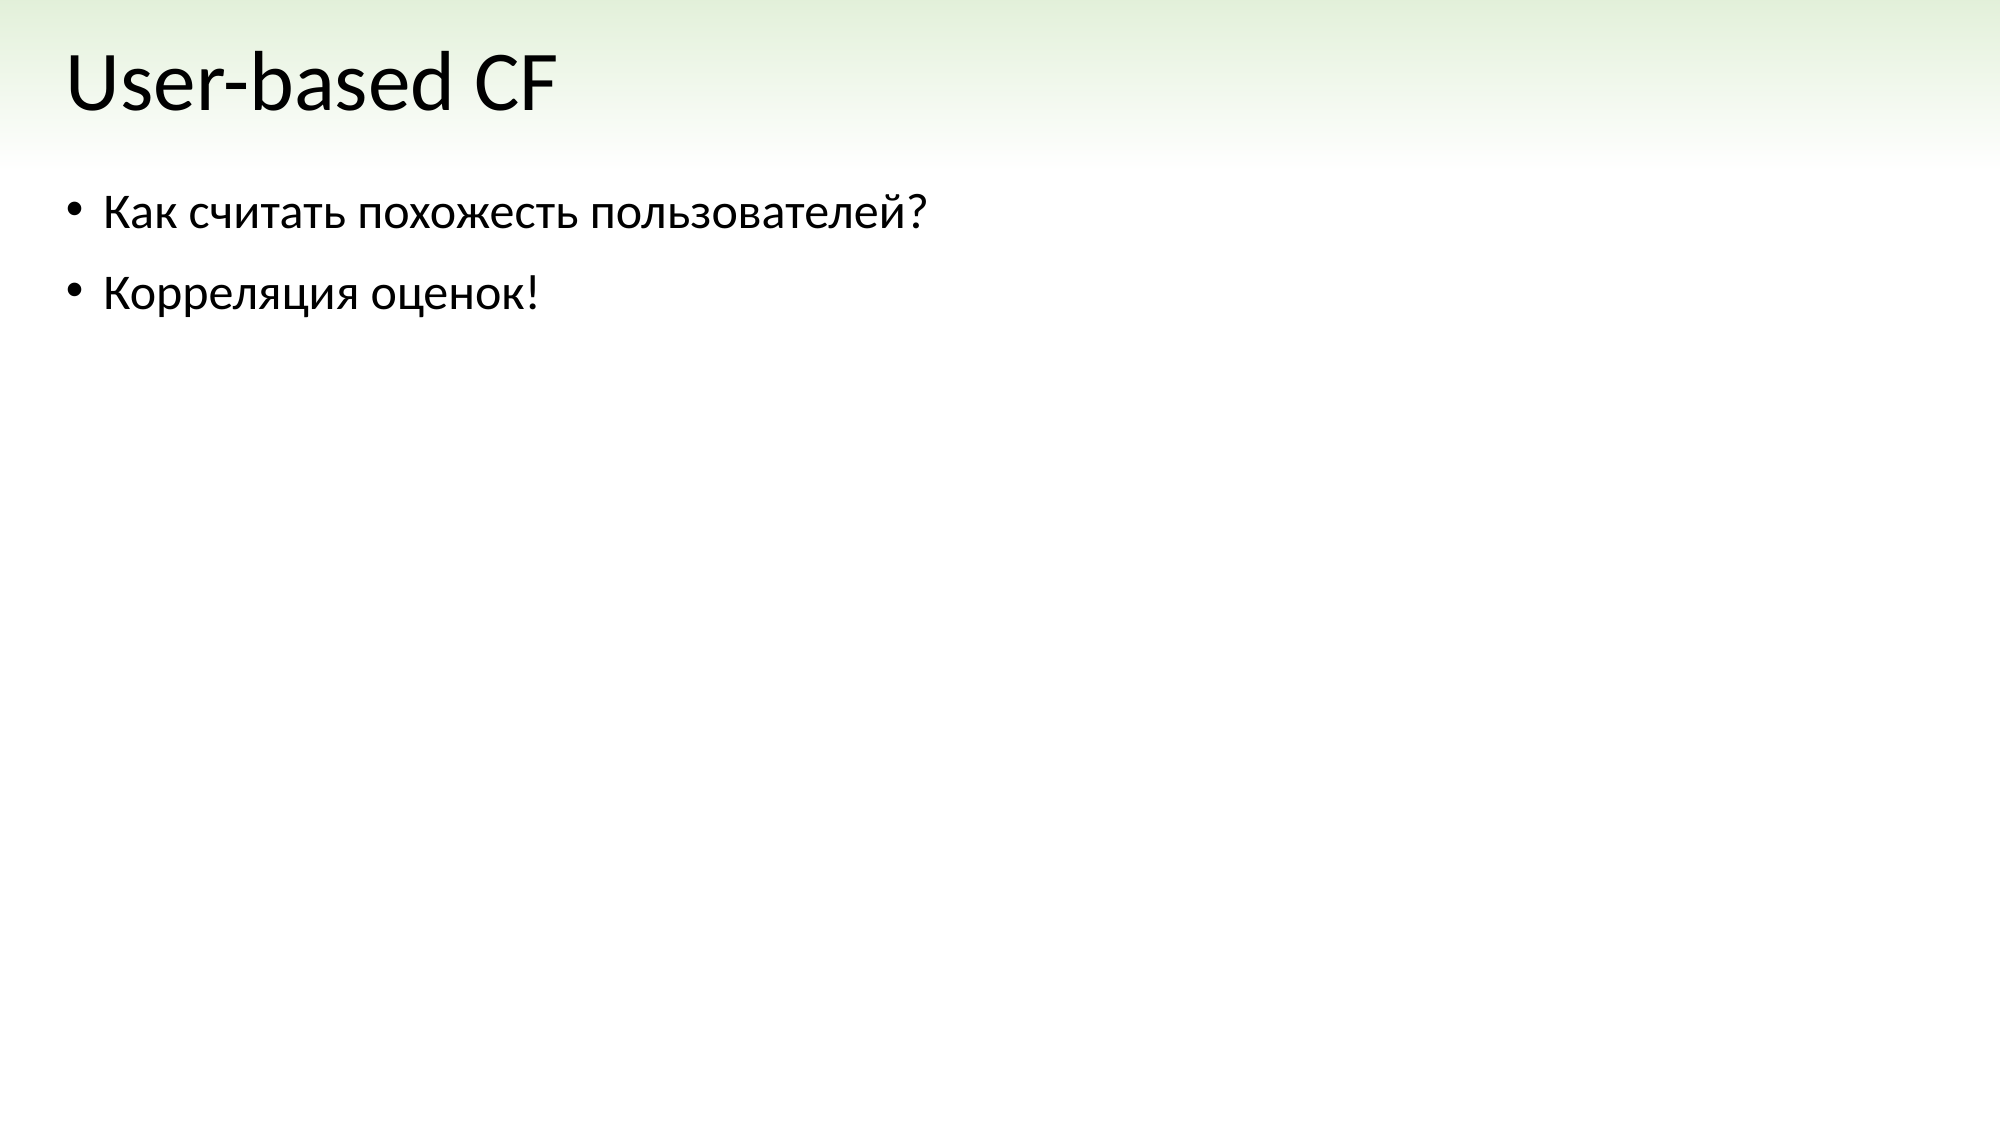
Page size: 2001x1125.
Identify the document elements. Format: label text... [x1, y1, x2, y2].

title User-based CF [50, 28, 1943, 137]
list Как считать похожесть пользователей? Корреляция оценок! [50, 170, 1943, 1016]
